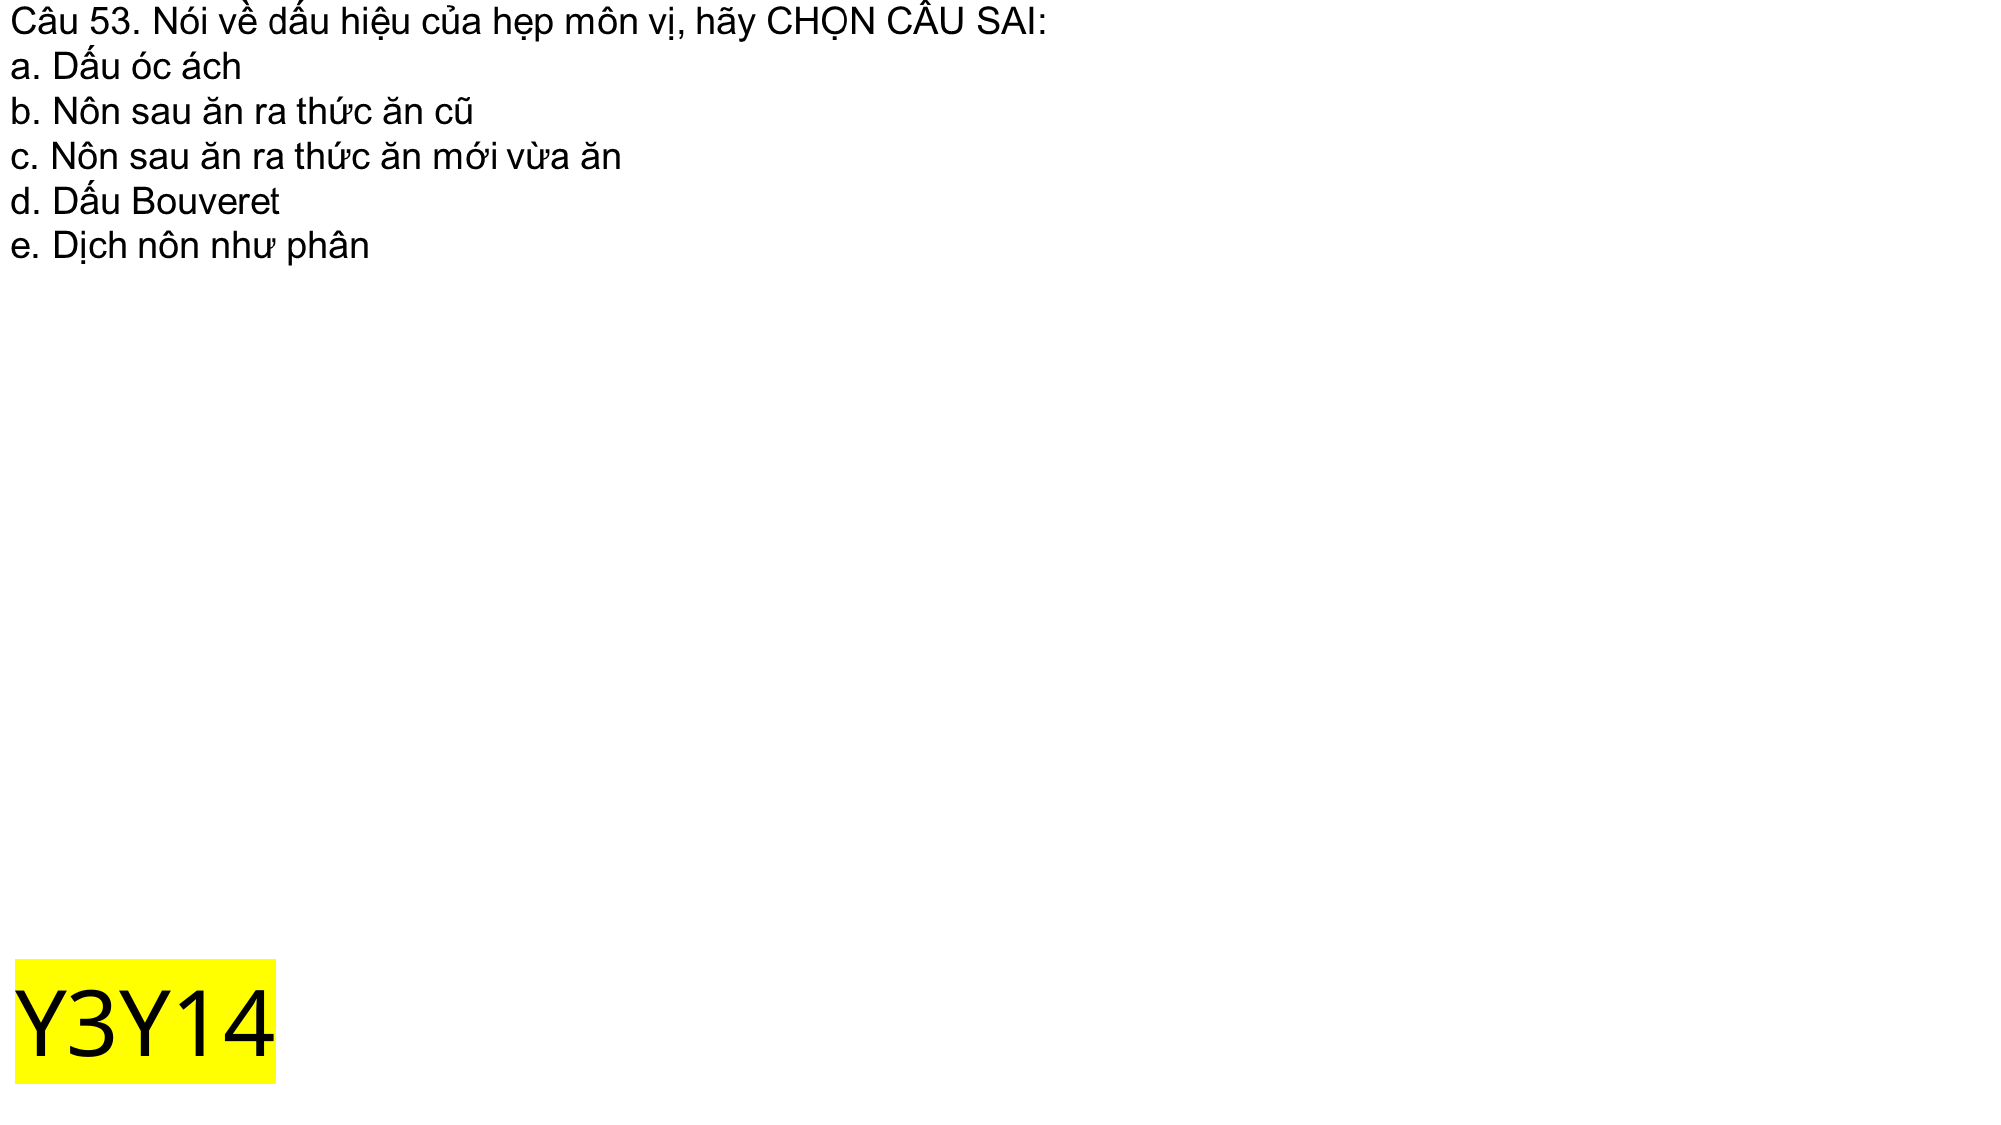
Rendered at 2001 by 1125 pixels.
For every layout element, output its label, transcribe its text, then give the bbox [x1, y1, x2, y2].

picture [0, 0, 1988, 290]
title Y3Y14 [0, 929, 1773, 1125]
